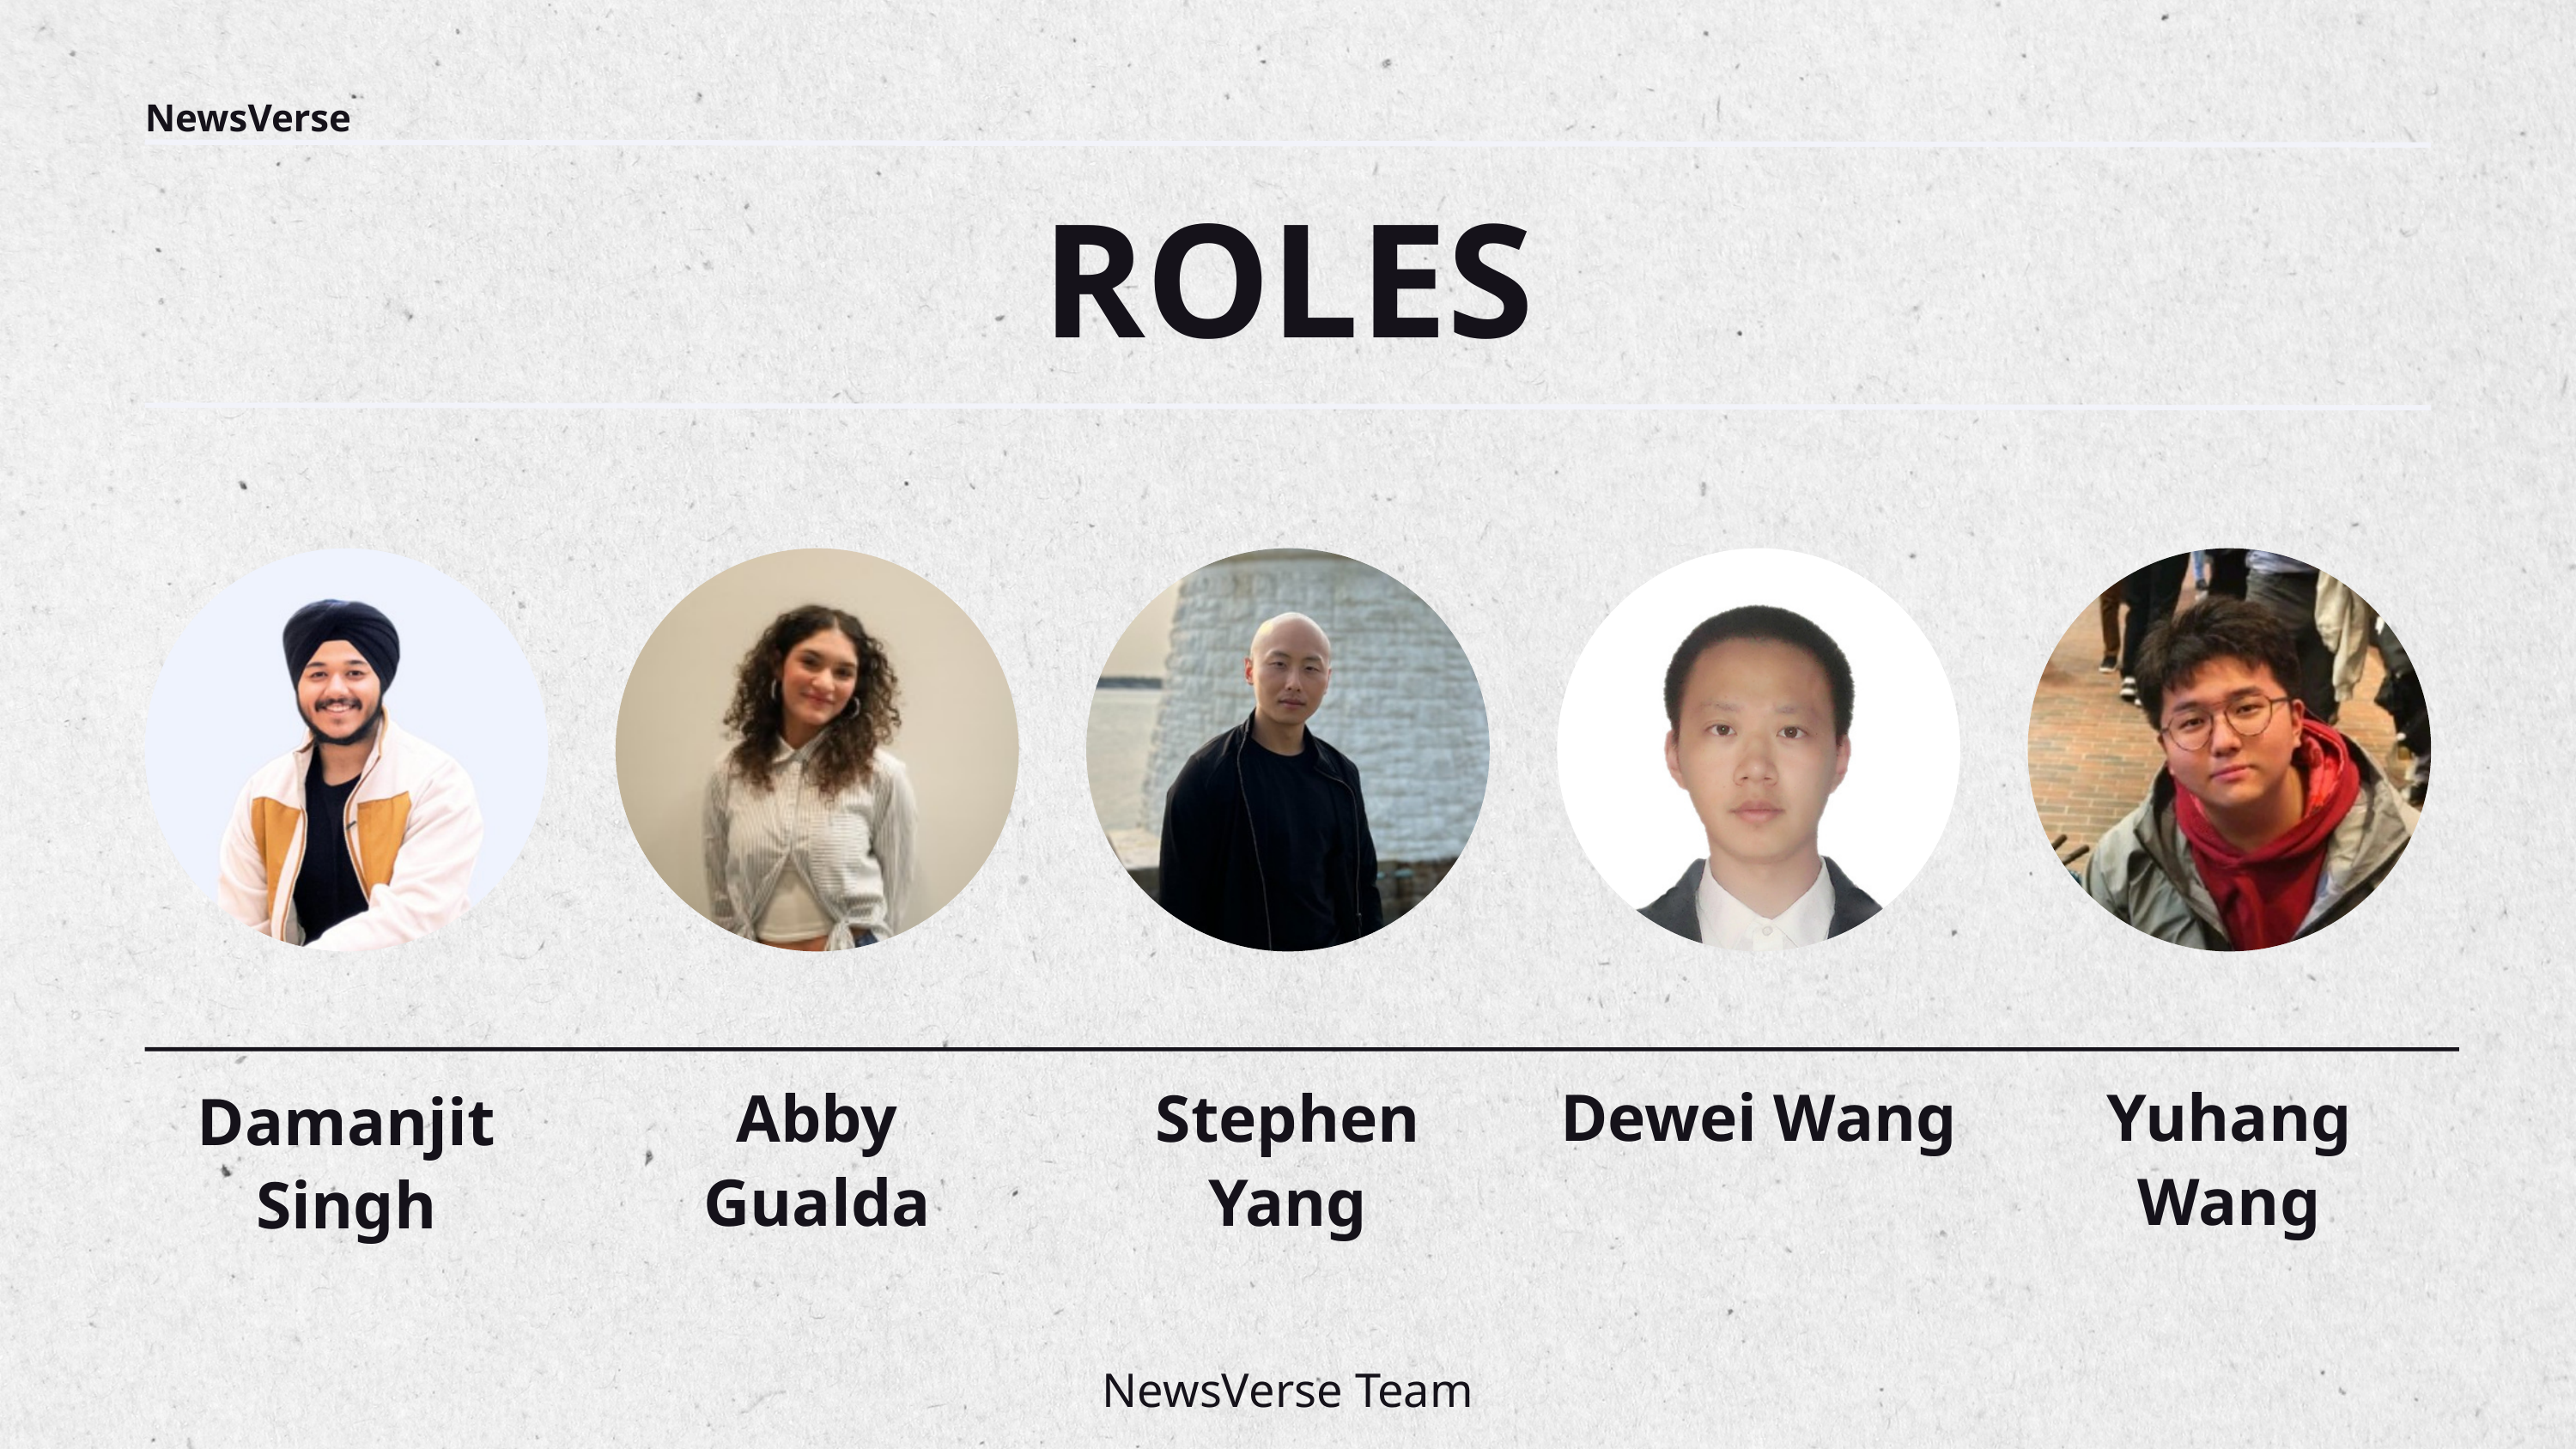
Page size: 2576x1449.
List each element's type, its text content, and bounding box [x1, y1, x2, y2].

text_box [0, 0, 2576, 1449]
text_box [615, 548, 1019, 952]
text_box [1085, 548, 1491, 952]
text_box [2027, 548, 2432, 952]
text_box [144, 548, 549, 952]
text_box Stephen Yang [1086, 1071, 1490, 1356]
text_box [1557, 548, 1961, 952]
text_box NewsVerse Team [552, 1356, 2202, 1417]
text_box NewsVerse [144, 86, 605, 140]
text_box ROLES [144, 149, 2432, 370]
text_box Dewei Wang [1557, 1070, 1960, 1322]
text_box Yuhang Wang [2027, 1070, 2432, 1406]
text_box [144, 1076, 549, 1449]
text_box Abby Gualda [615, 1071, 1019, 1356]
